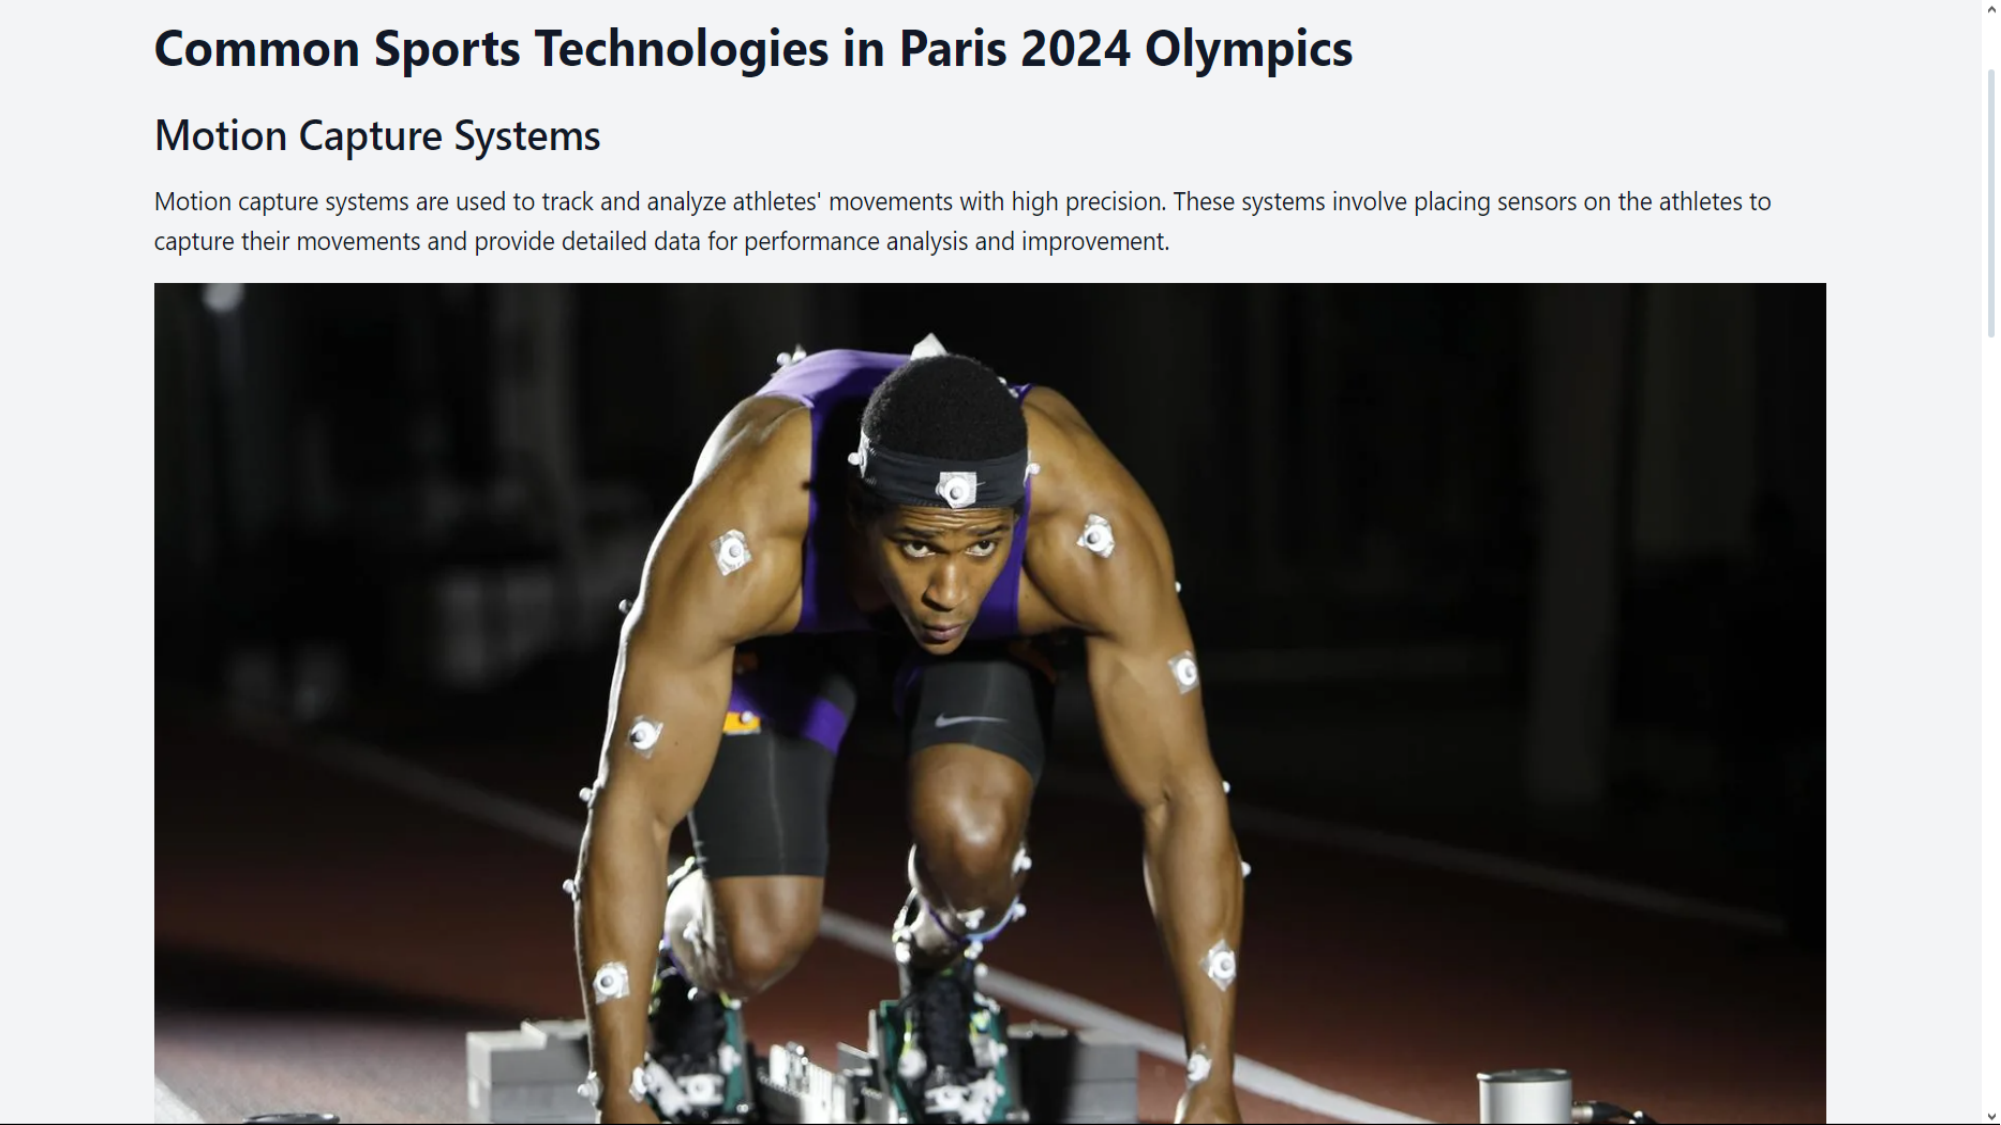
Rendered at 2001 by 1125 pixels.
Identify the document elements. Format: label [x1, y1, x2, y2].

list [0, 0, 2000, 1125]
